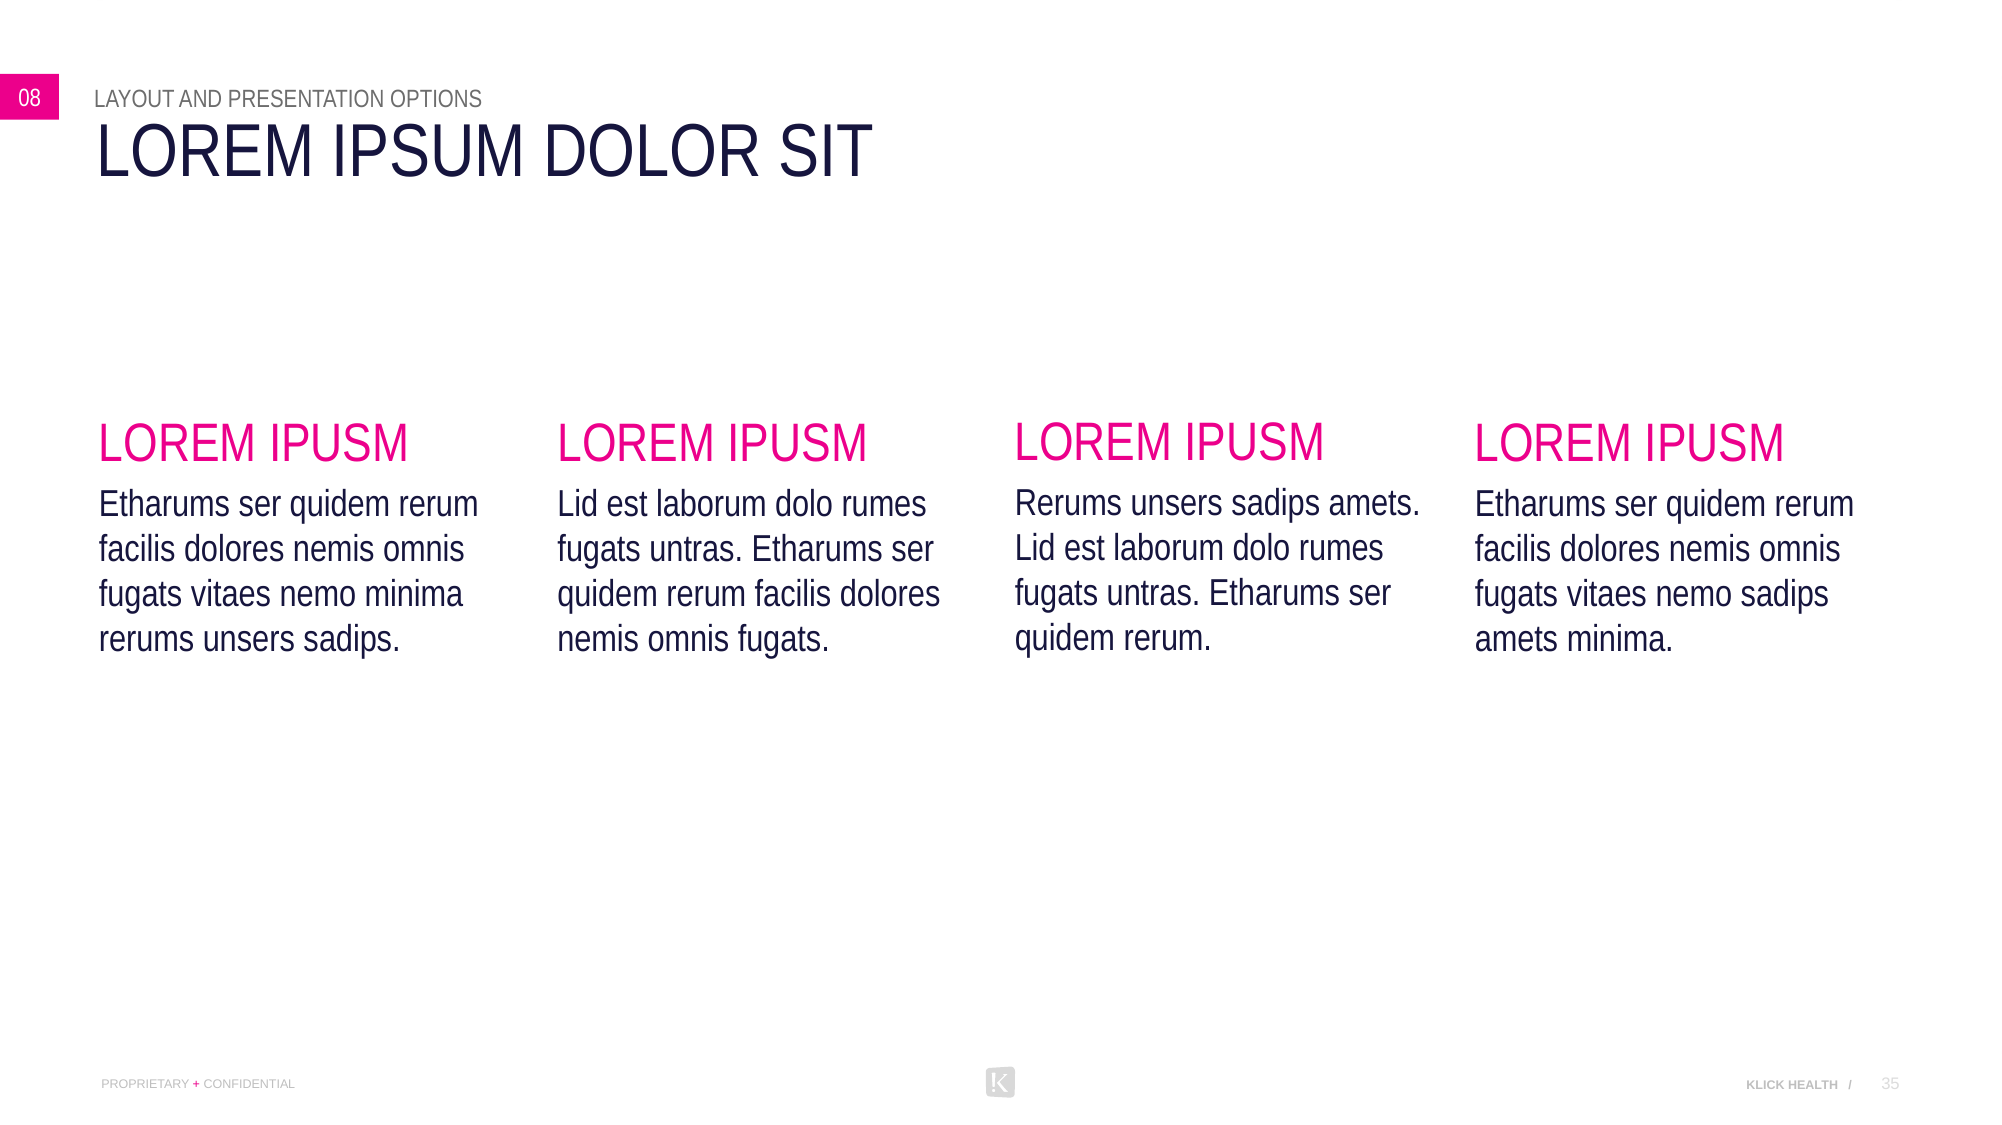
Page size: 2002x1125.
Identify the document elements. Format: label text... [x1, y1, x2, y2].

list layout and presentation options [87, 83, 1391, 114]
title LOREM IPSUM DOLOR SIT [96, 119, 1897, 192]
list LOREM IPUSM Etharums ser quidem rerum facilis dolores nemis omnis fugats vitaes nemo minima rerums unsers sadips. [99, 407, 524, 662]
list LOREM IPUSM Lid est laborum dolo rumes fugats untras. Etharums ser quidem rerum facilis dolores nemis omnis fugats. [557, 407, 982, 662]
list 08 [0, 73, 59, 120]
list LOREM IPUSM Etharums ser quidem rerum facilis dolores nemis omnis fugats vitaes nemo sadips amets minima. [1474, 407, 1899, 662]
list LOREM IPUSM Rerums unsers sadips amets. Lid est laborum dolo rumes fugats untras. Etharums ser quidem rerum. [1014, 406, 1440, 661]
slide_number 35 [1860, 1072, 1900, 1094]
